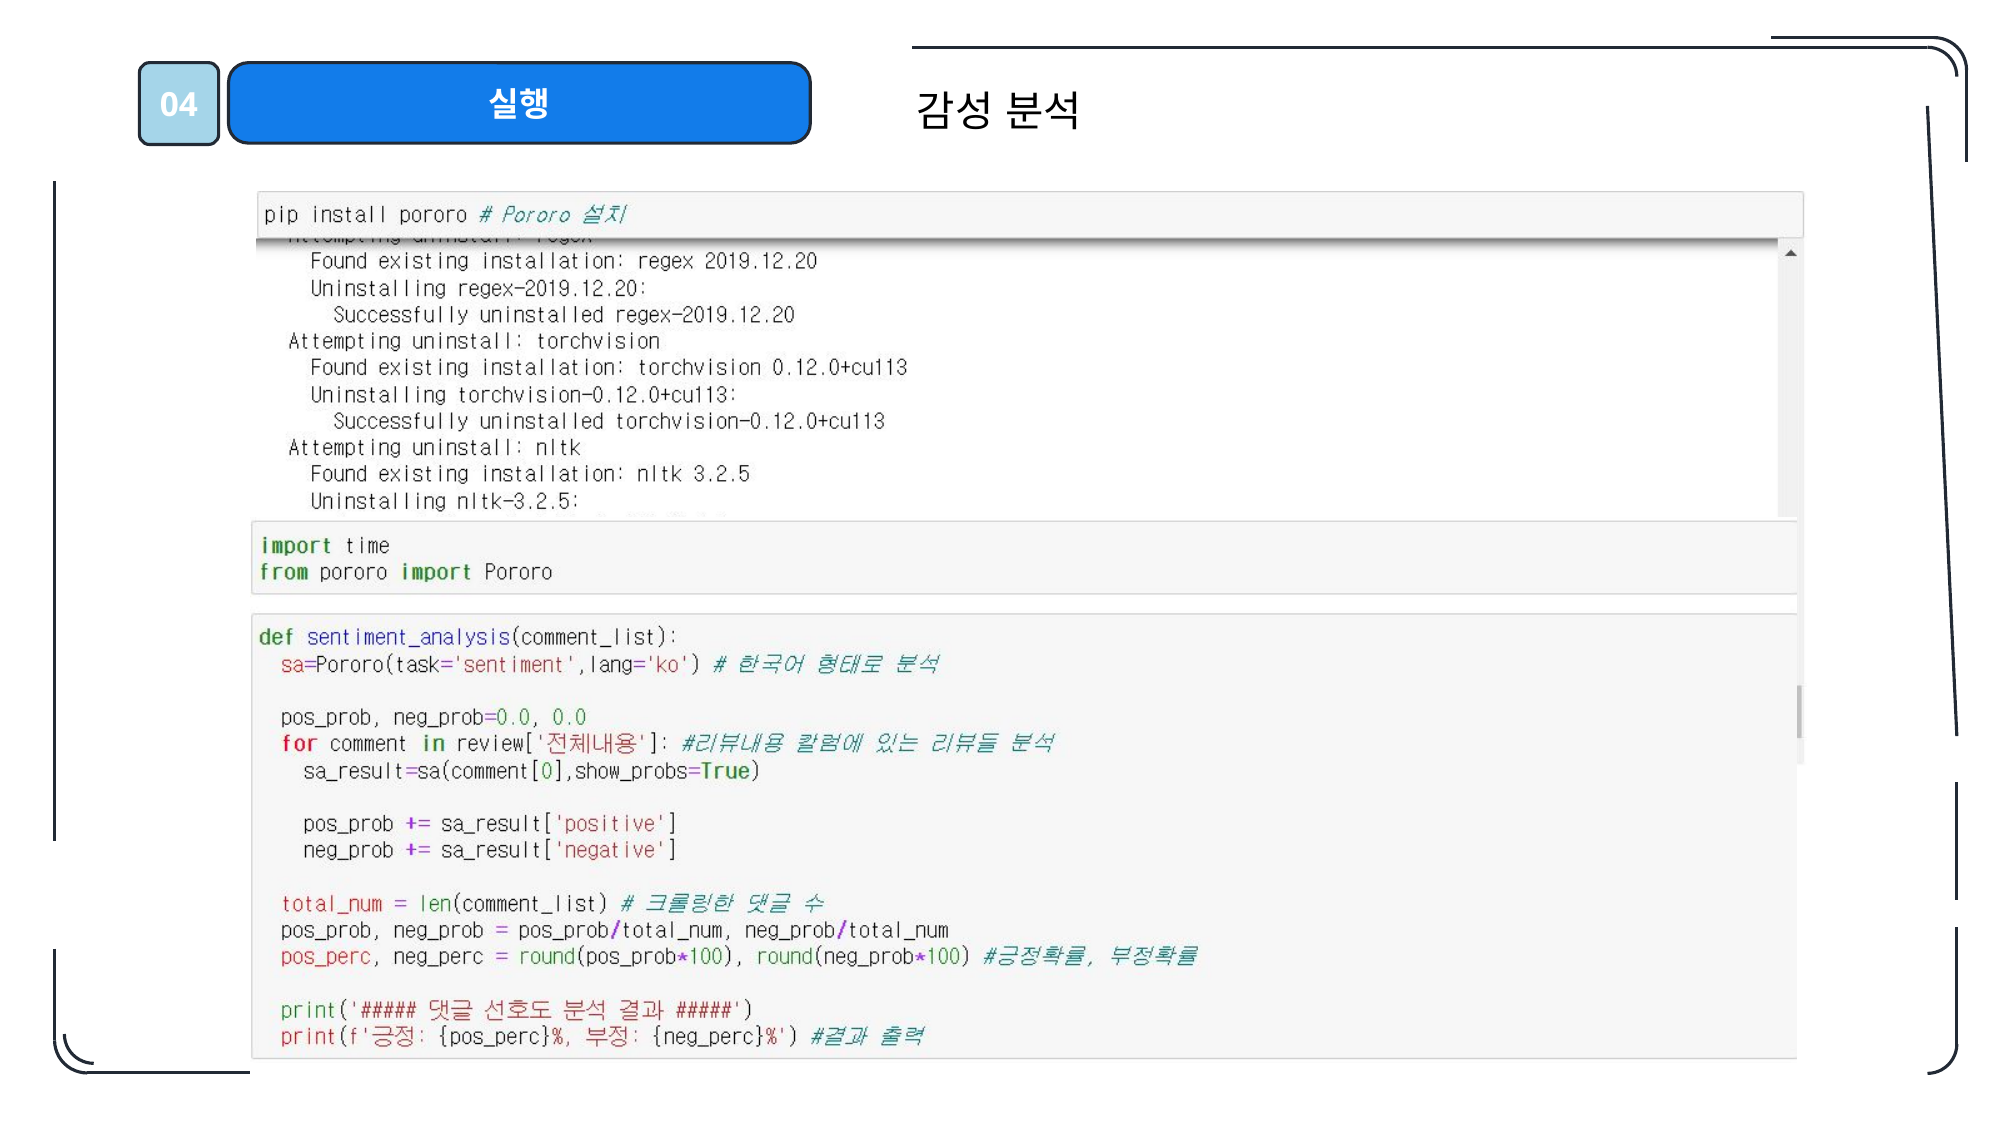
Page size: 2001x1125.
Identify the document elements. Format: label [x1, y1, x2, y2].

text_box [54, 37, 1967, 1074]
picture [250, 191, 1808, 1064]
